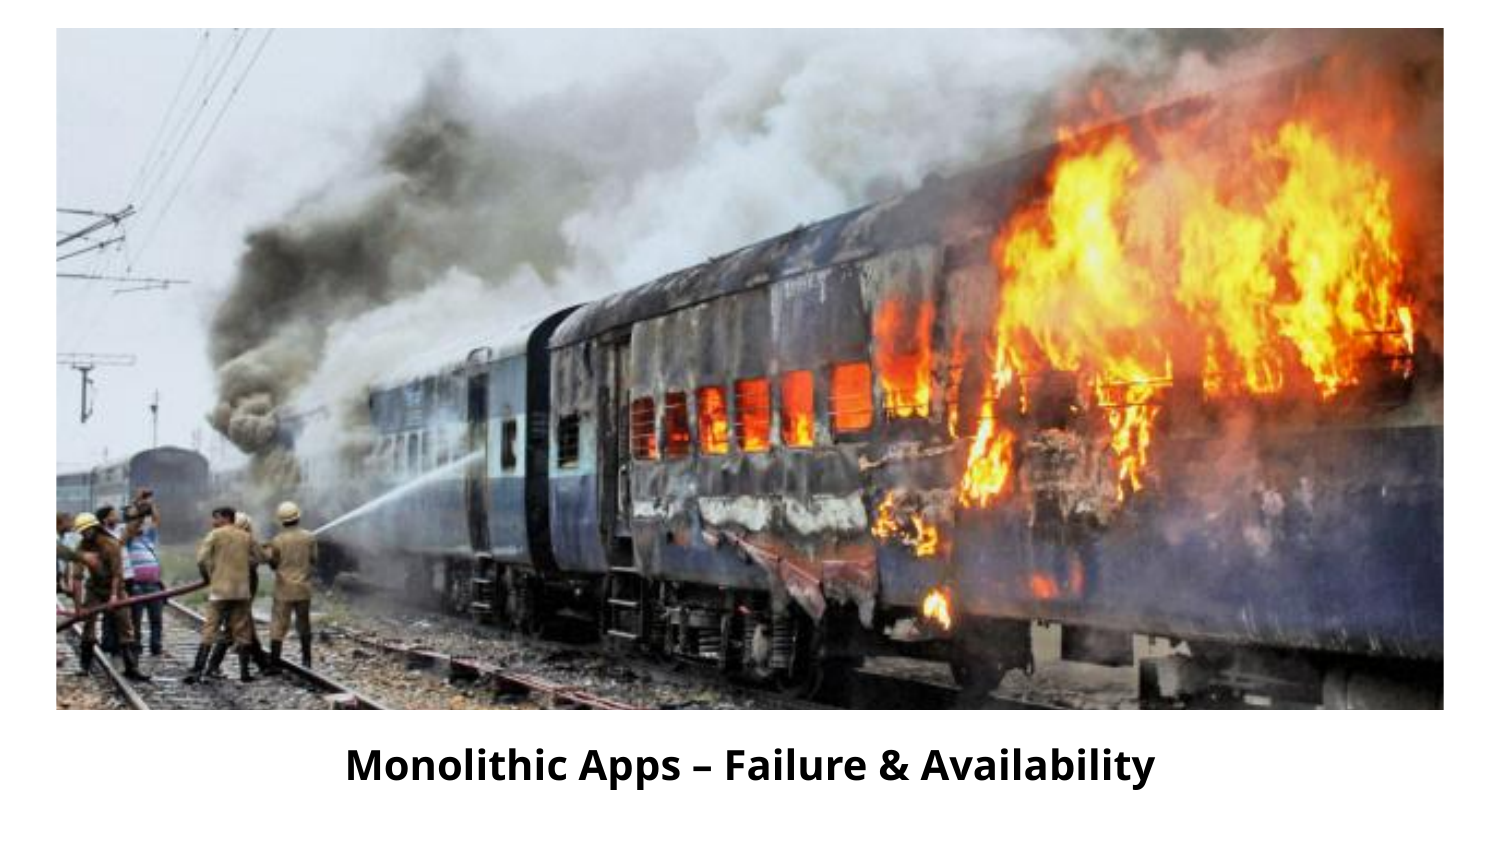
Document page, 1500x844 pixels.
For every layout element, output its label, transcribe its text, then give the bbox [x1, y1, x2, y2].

picture [56, 28, 1444, 710]
title Monolithic Apps – Failure & Availability [56, 727, 1444, 797]
